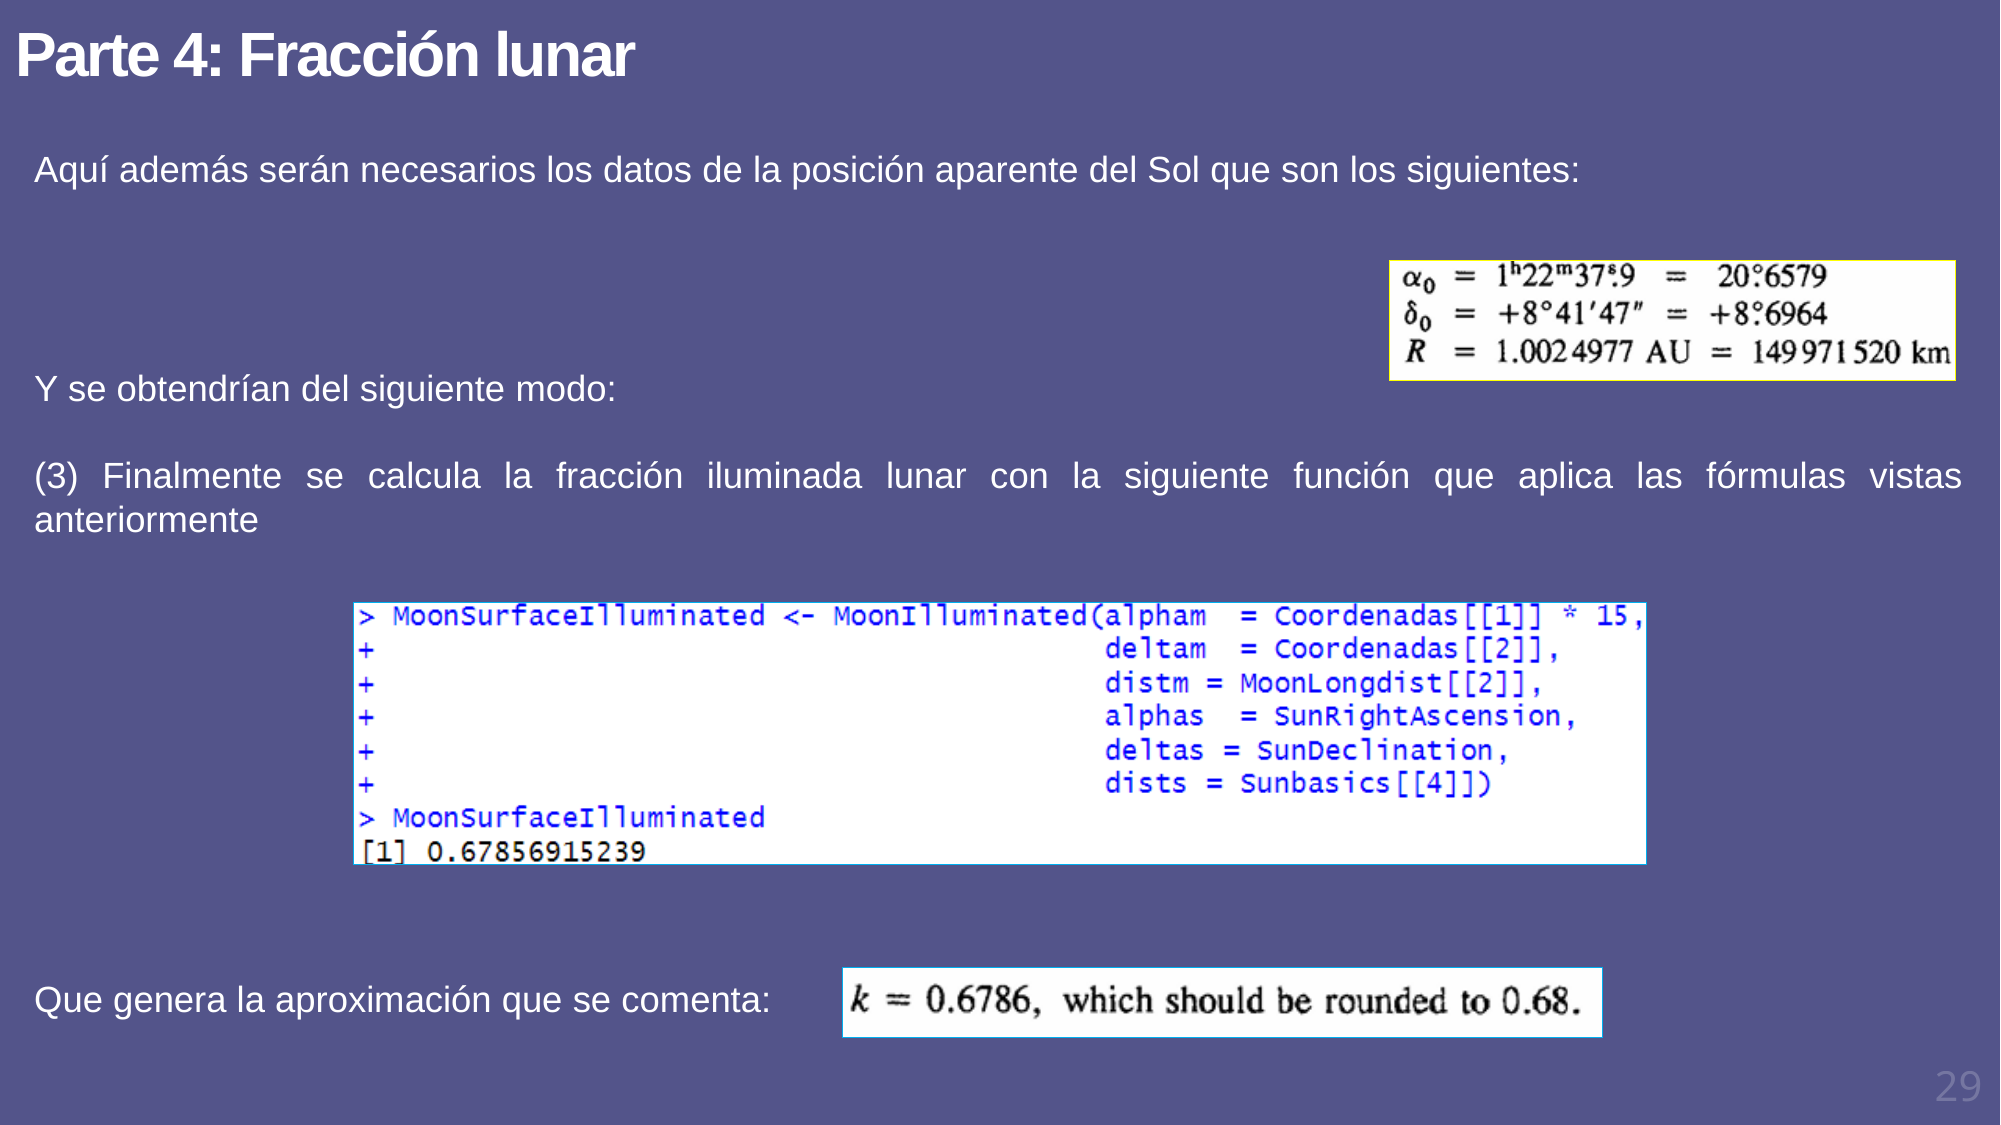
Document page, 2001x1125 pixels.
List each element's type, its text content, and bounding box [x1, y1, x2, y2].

picture [355, 604, 1645, 863]
text_box Aquí además serán necesarios los datos de la posición aparente del Sol que son los siguientes: Y se obtendrían del siguiente modo: (3) Finalmente se calcula la fracción iluminada lunar con la siguiente función que aplica las fórmulas vistas anteriormente Que genera la aproximación que se comenta: [19, 138, 1981, 1028]
title Parte 4: Fracción lunar [0, 3, 2000, 96]
slide_number 29 [1902, 1046, 1998, 1125]
picture [844, 969, 1601, 1036]
picture [1389, 260, 1956, 381]
